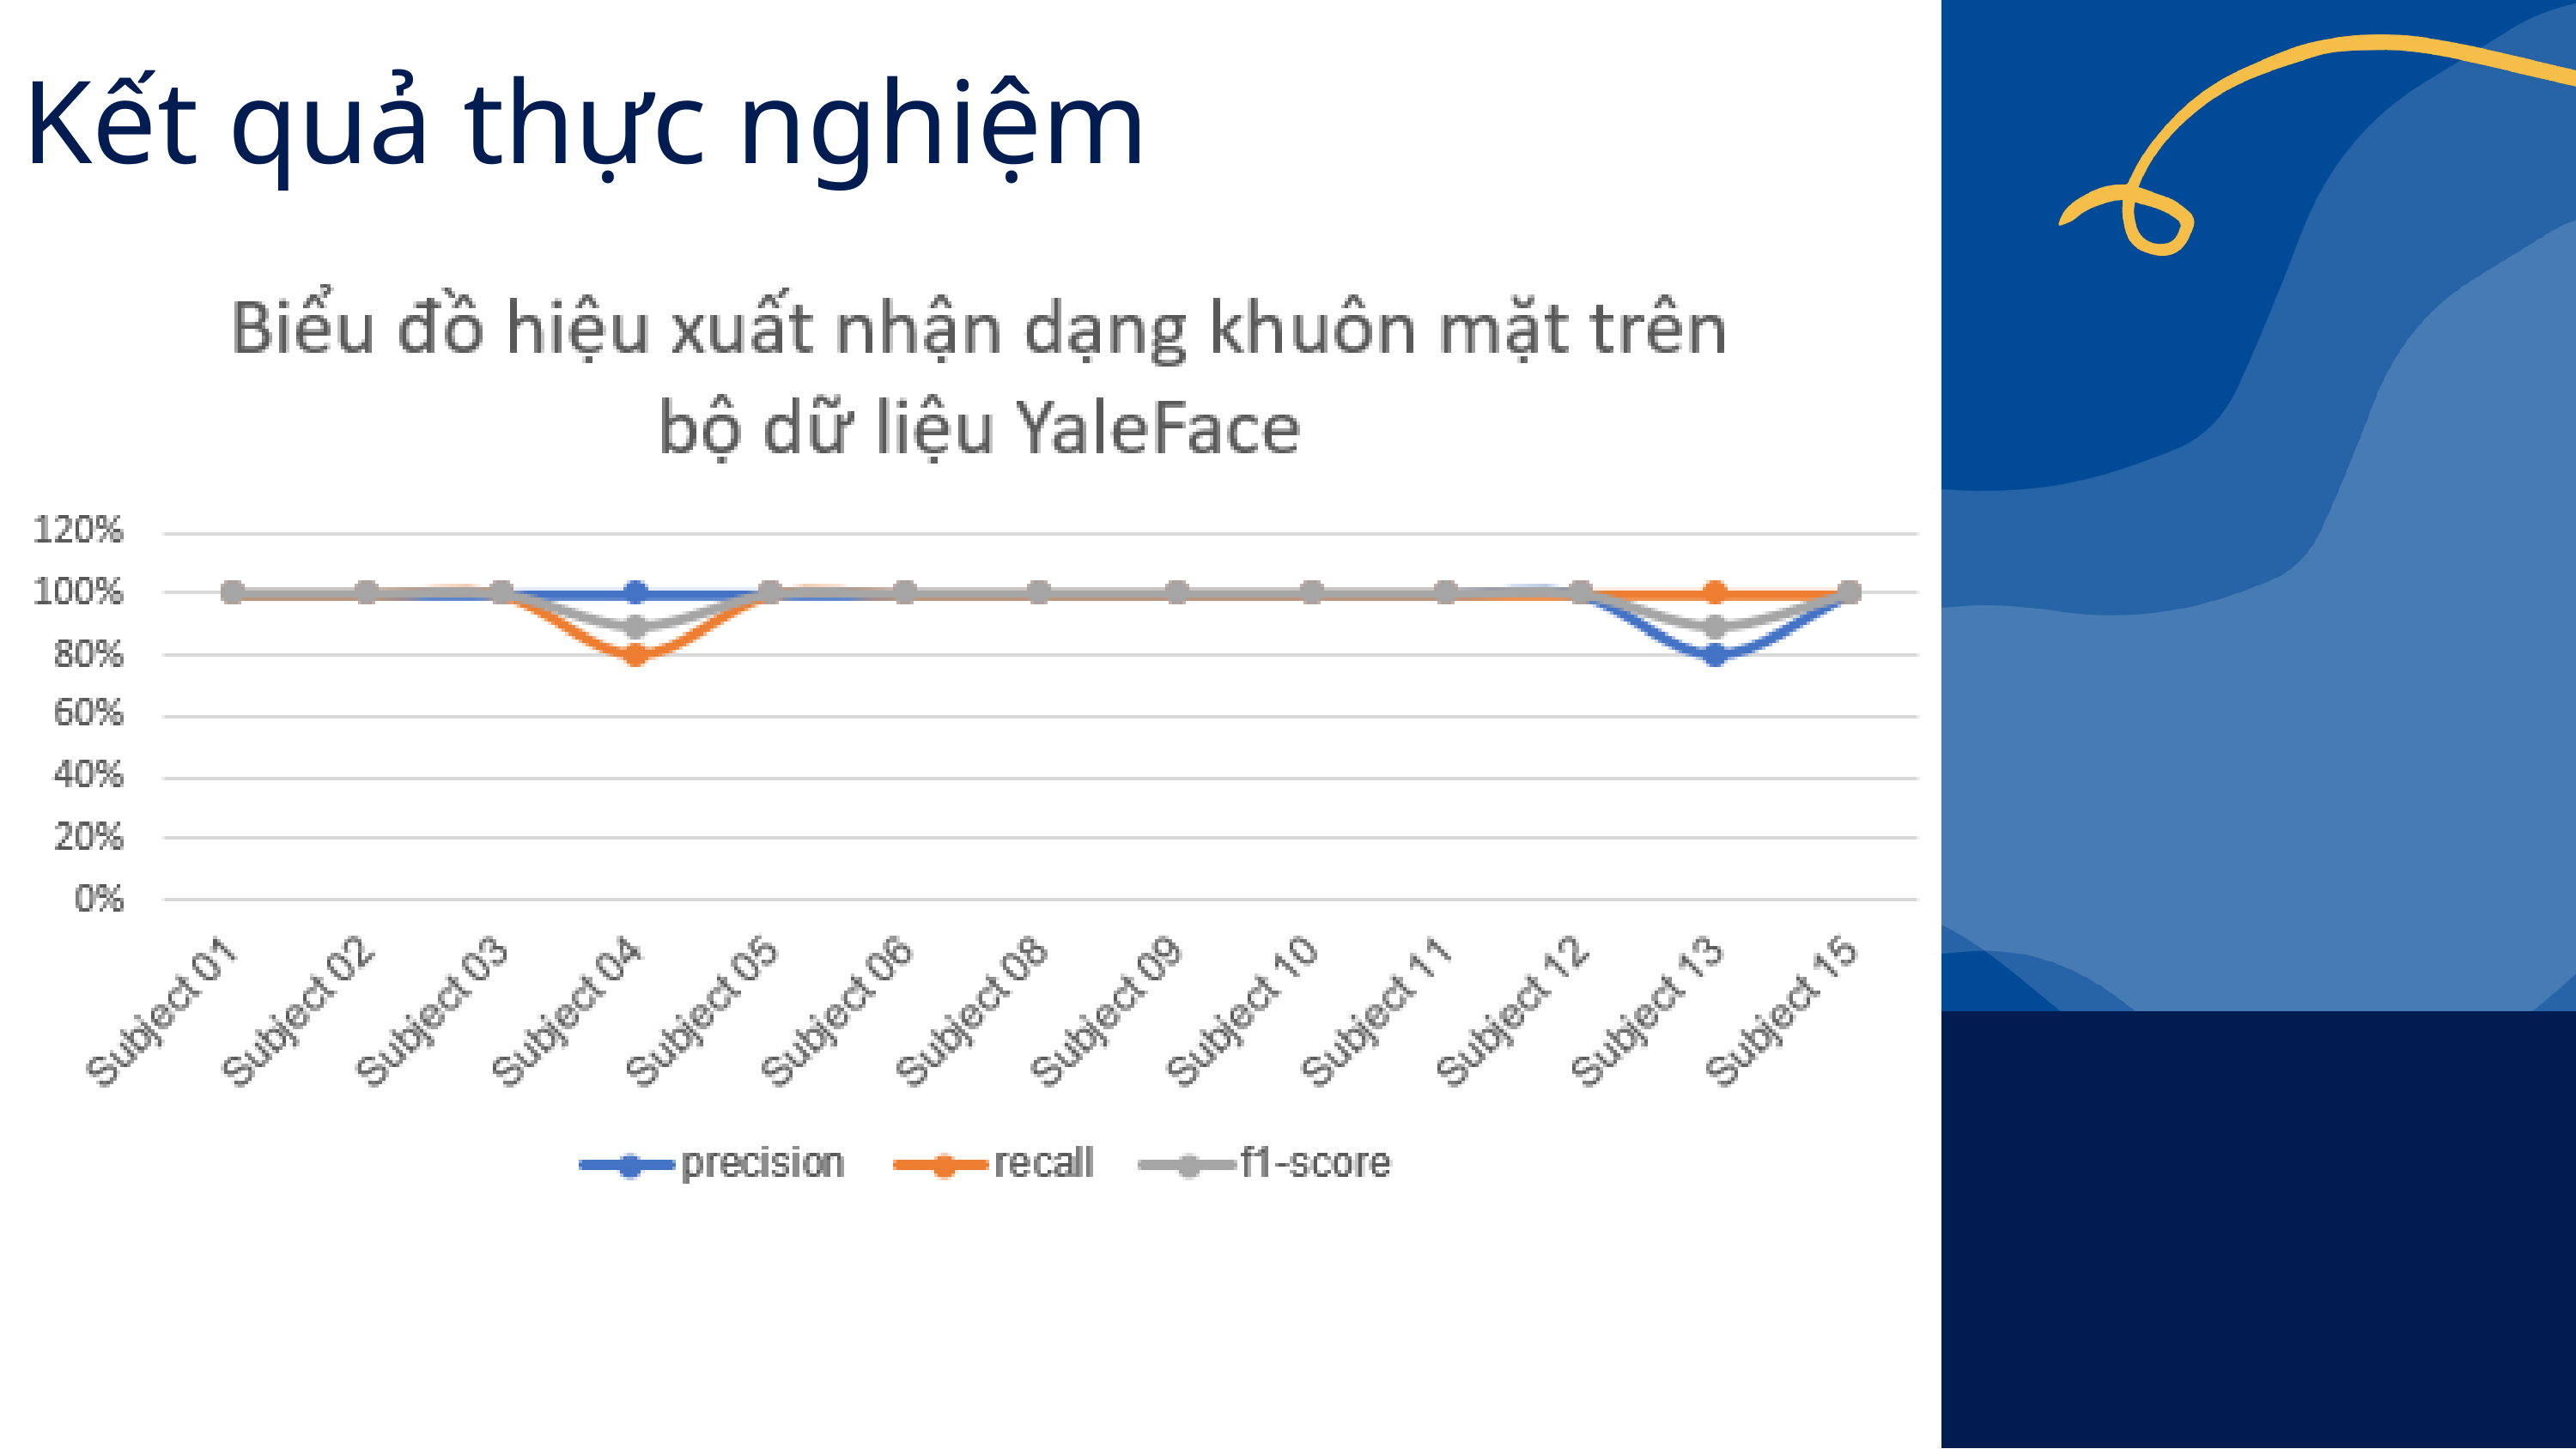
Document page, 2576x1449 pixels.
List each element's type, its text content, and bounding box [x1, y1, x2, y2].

picture [2057, 5, 2576, 258]
picture [0, 250, 1931, 1209]
text_box Kết quả thực nghiệm [21, 49, 1478, 187]
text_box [1941, 1011, 2576, 1449]
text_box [1482, 0, 2576, 1016]
